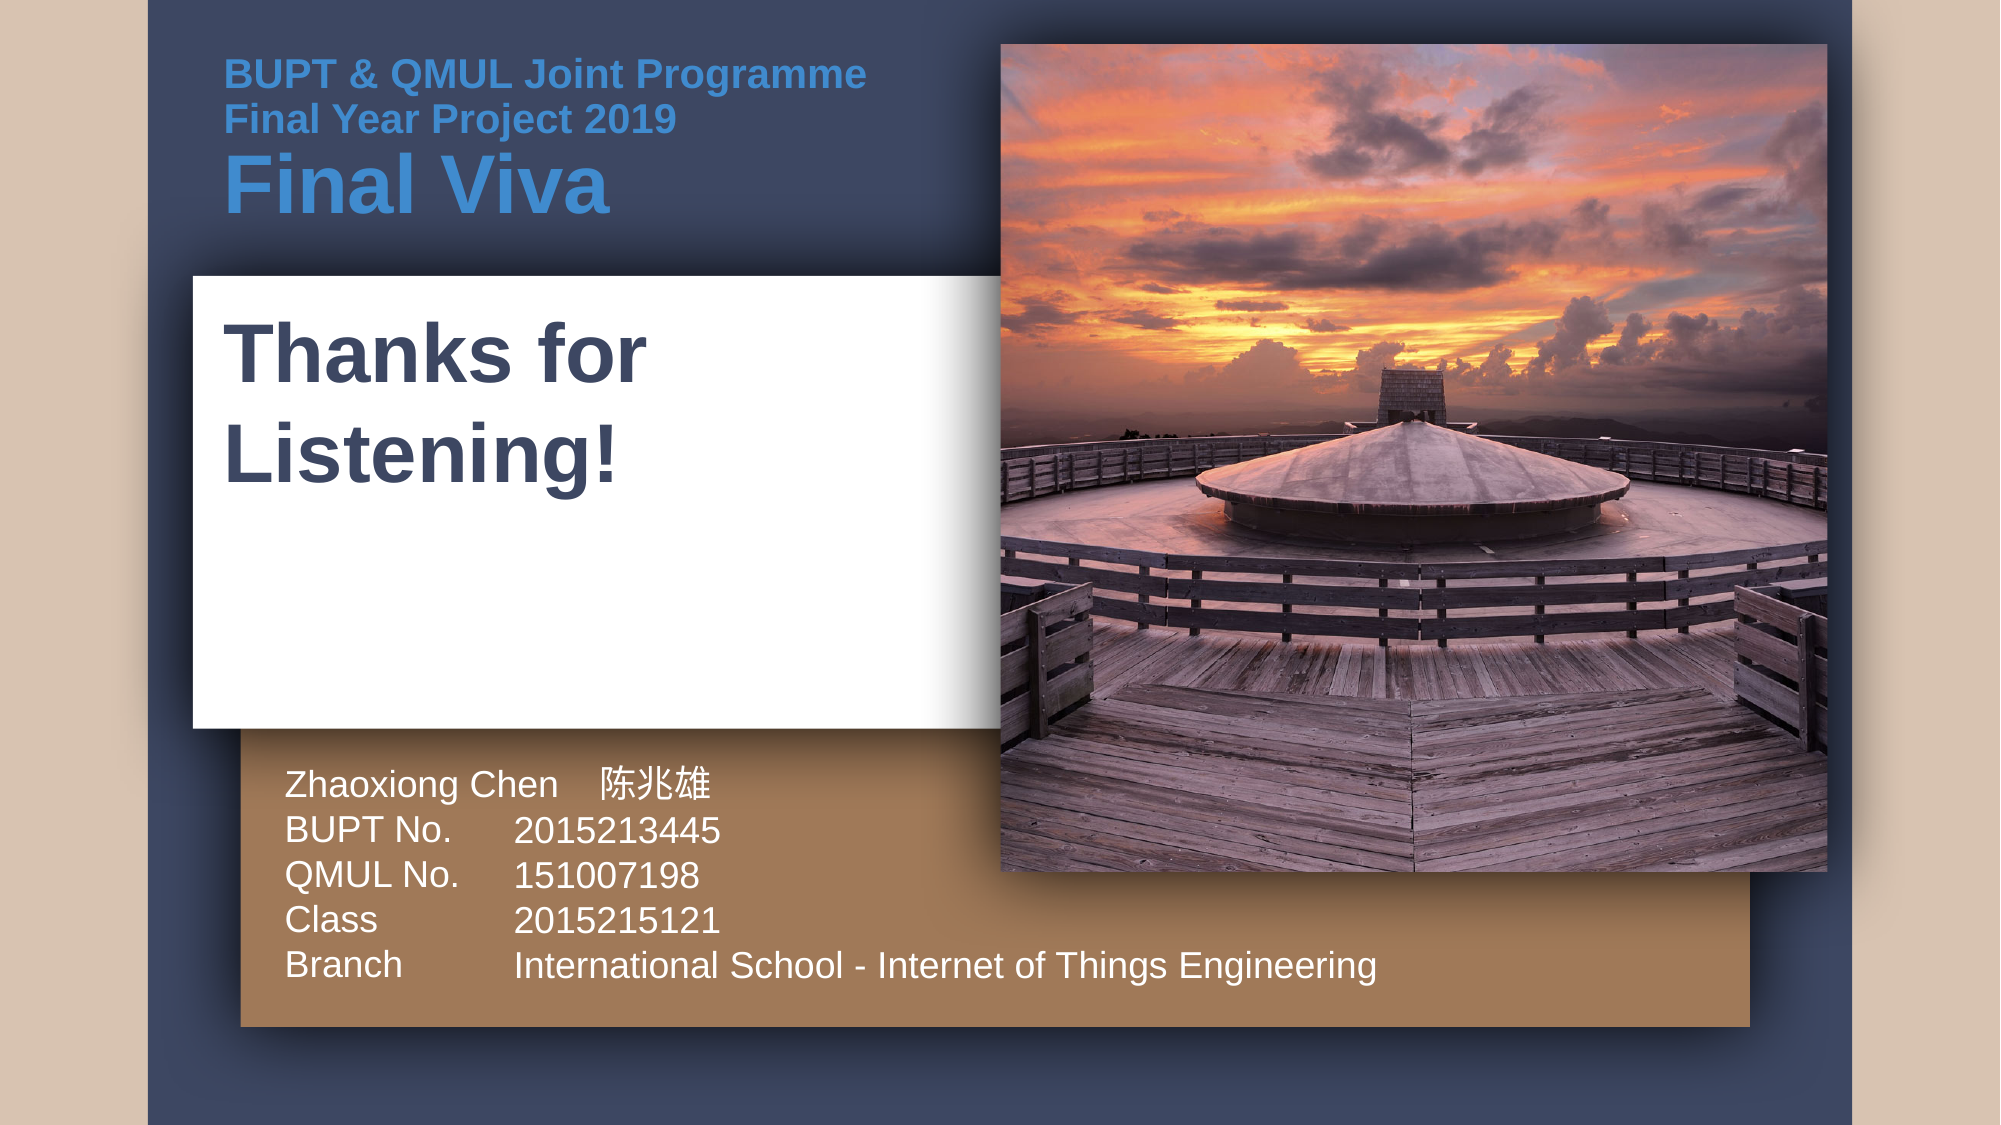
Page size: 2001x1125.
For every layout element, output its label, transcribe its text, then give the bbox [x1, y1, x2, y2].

list Zhaoxiong Chen 陈兆雄 BUPT No. QMUL No. Class Branch [269, 752, 972, 996]
picture [1000, 44, 1828, 872]
text_box BUPT & QMUL Joint Programme Final Year Project 2019 Final Viva [208, 44, 972, 252]
text_box 2015213445 151007198 2015215121 International School - Internet of Things Engineering [972, 753, 1394, 994]
text_box Thanks for Listening! [208, 292, 935, 507]
